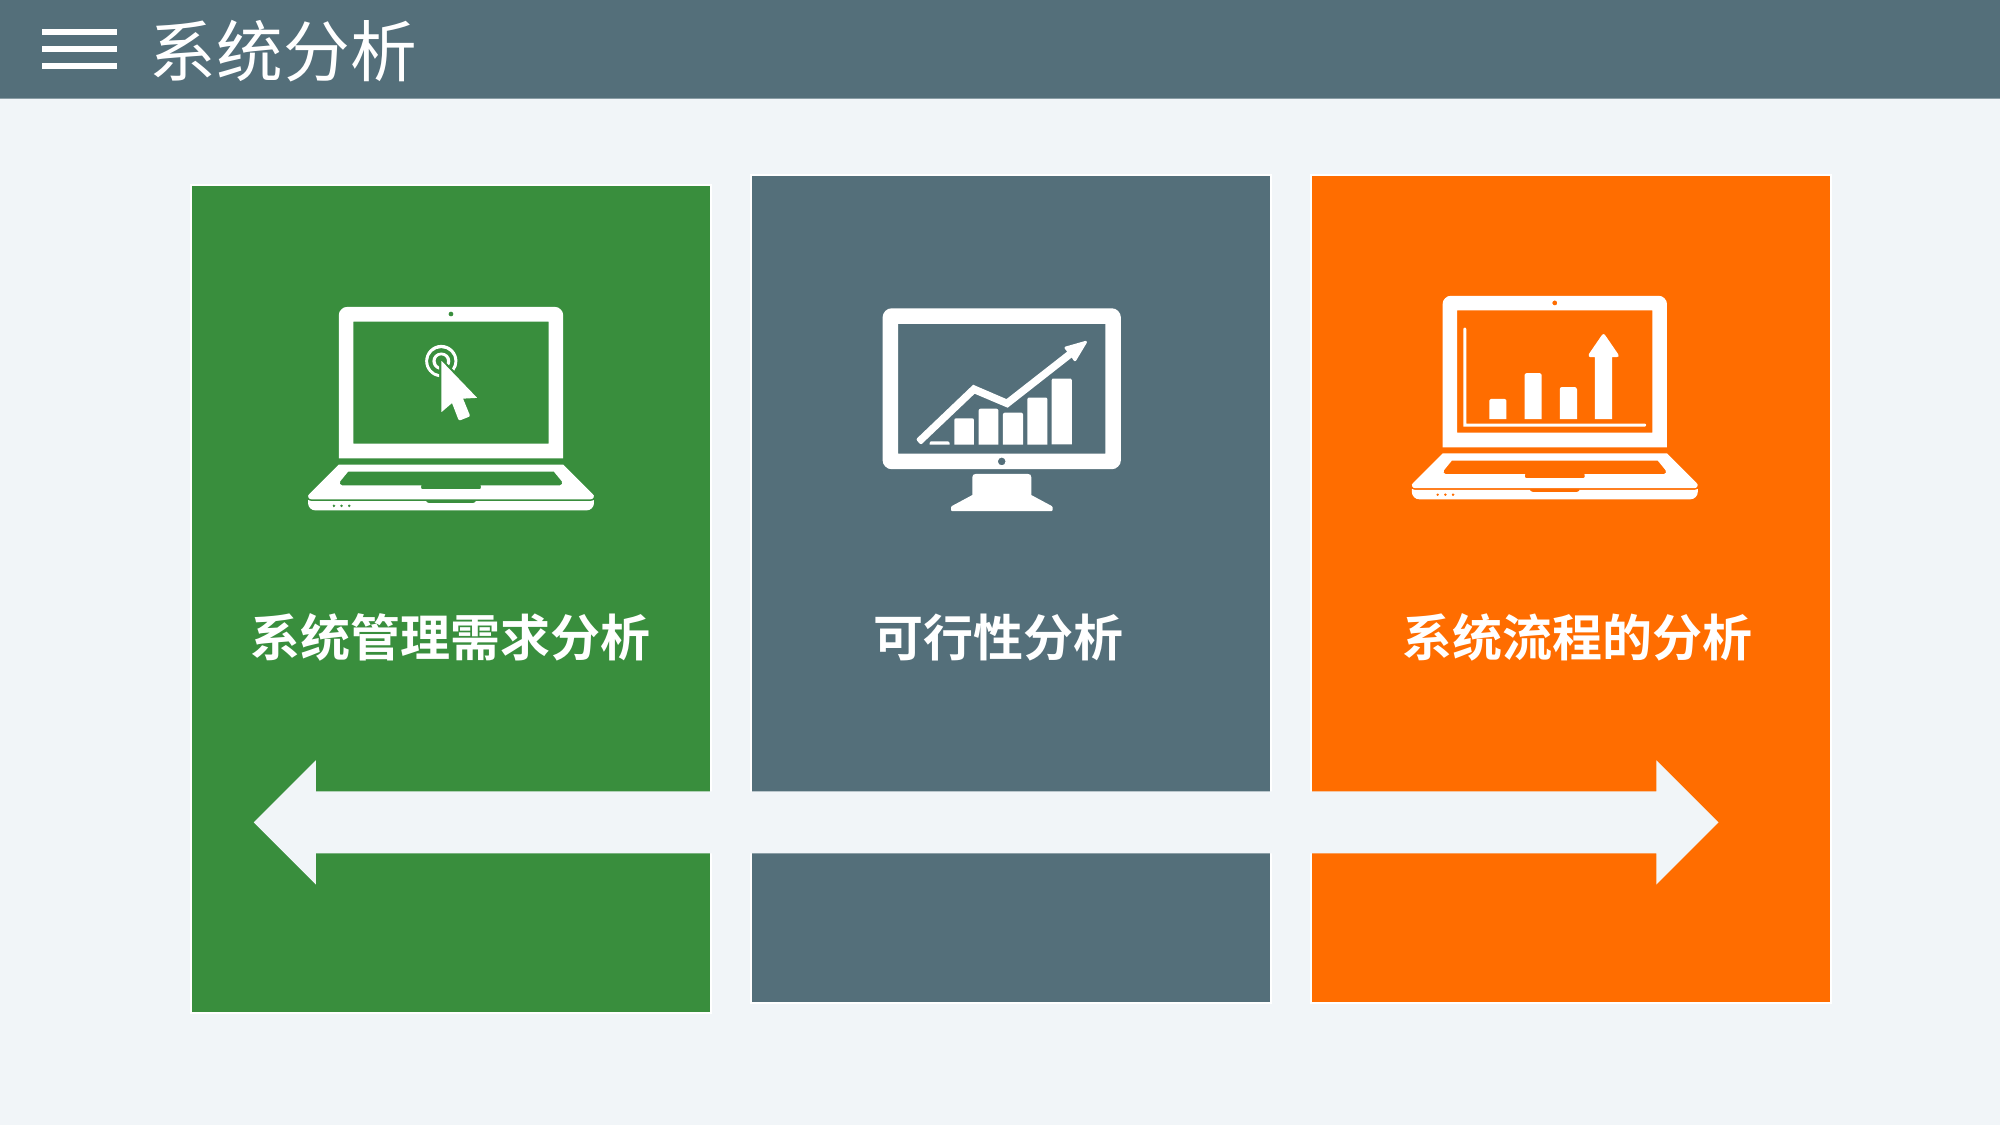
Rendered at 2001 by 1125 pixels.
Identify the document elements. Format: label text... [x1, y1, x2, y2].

text_box [1310, 174, 1832, 1004]
text_box [190, 184, 712, 1014]
text_box [0, 0, 2000, 100]
text_box 可行性分析 [858, 599, 1139, 674]
text_box [750, 855, 1272, 1004]
text_box 系统分析 [135, 2, 696, 98]
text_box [307, 306, 595, 511]
text_box [252, 757, 1720, 888]
text_box 系统管理需求分析 [235, 599, 666, 674]
text_box 系统流程的分析 [1387, 599, 1767, 674]
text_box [882, 308, 1121, 512]
text_box [750, 174, 1272, 790]
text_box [1411, 295, 1699, 500]
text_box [42, 32, 118, 67]
